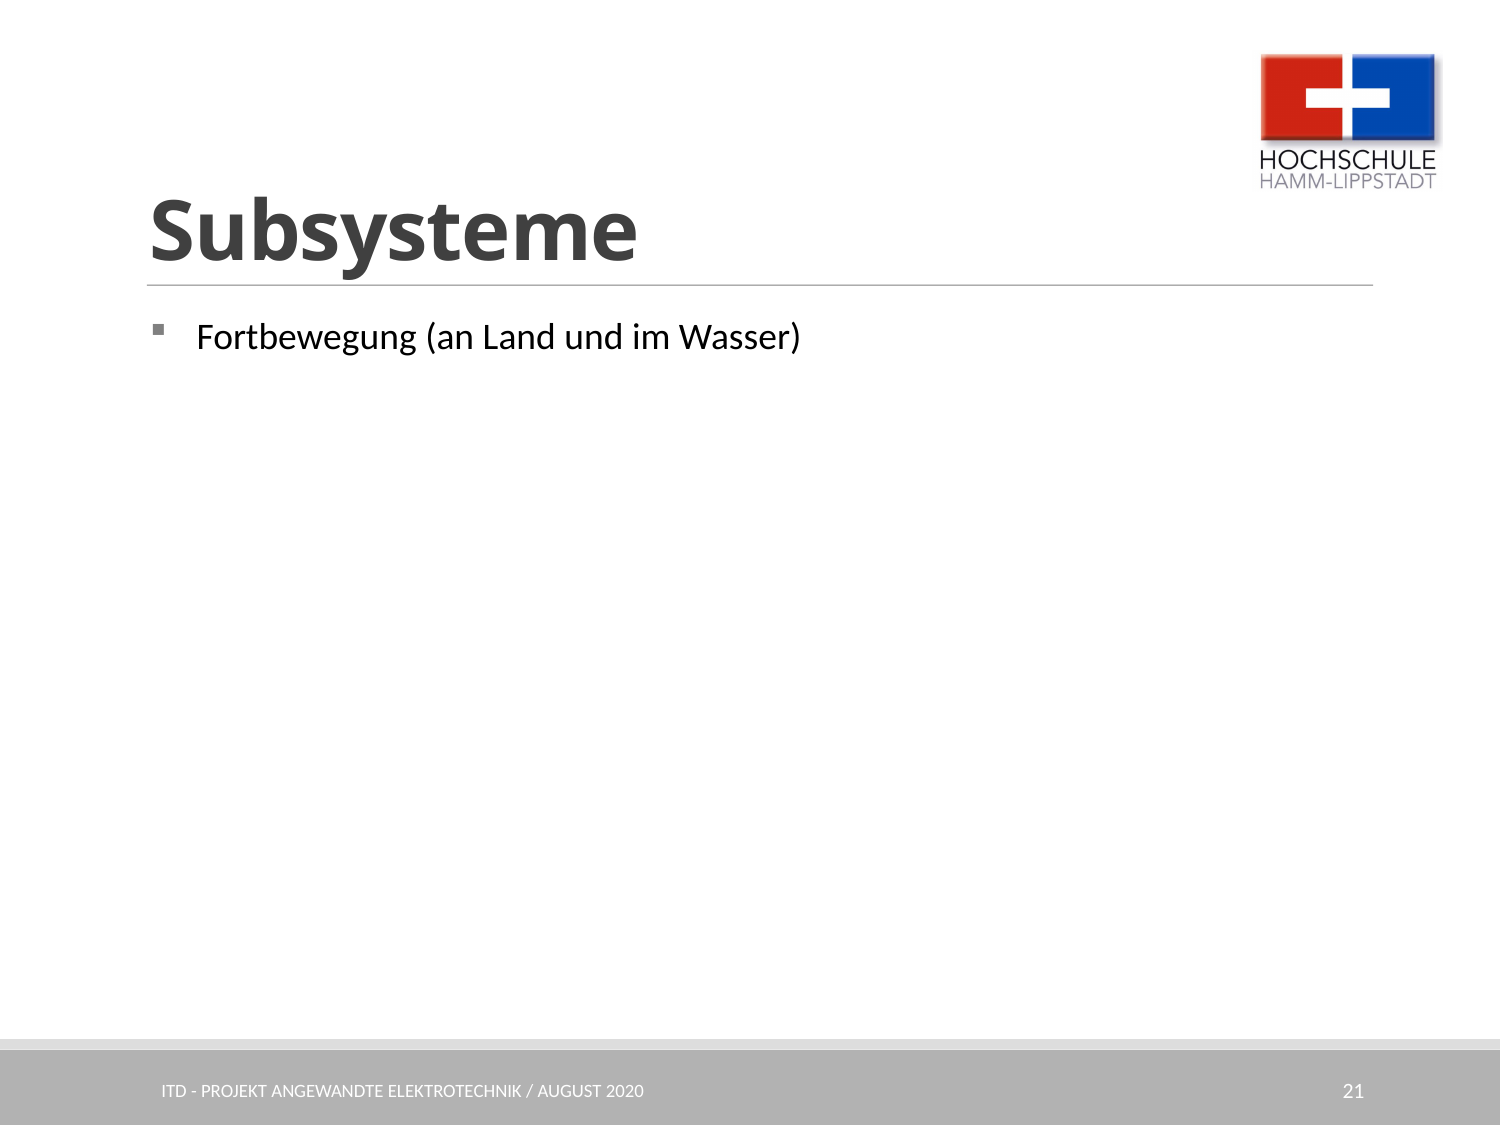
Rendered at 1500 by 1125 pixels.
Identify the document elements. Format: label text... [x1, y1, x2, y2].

text_box 21 [1218, 1059, 1380, 1120]
picture [1373, 50, 1443, 192]
text_box ITD - Projekt angewandte Elektrotechnik / August 2020 [105, 1059, 700, 1120]
text_box Fortbewegung (an Land und im Wasser) [134, 304, 1317, 410]
text_box Subsysteme [134, 47, 1373, 285]
